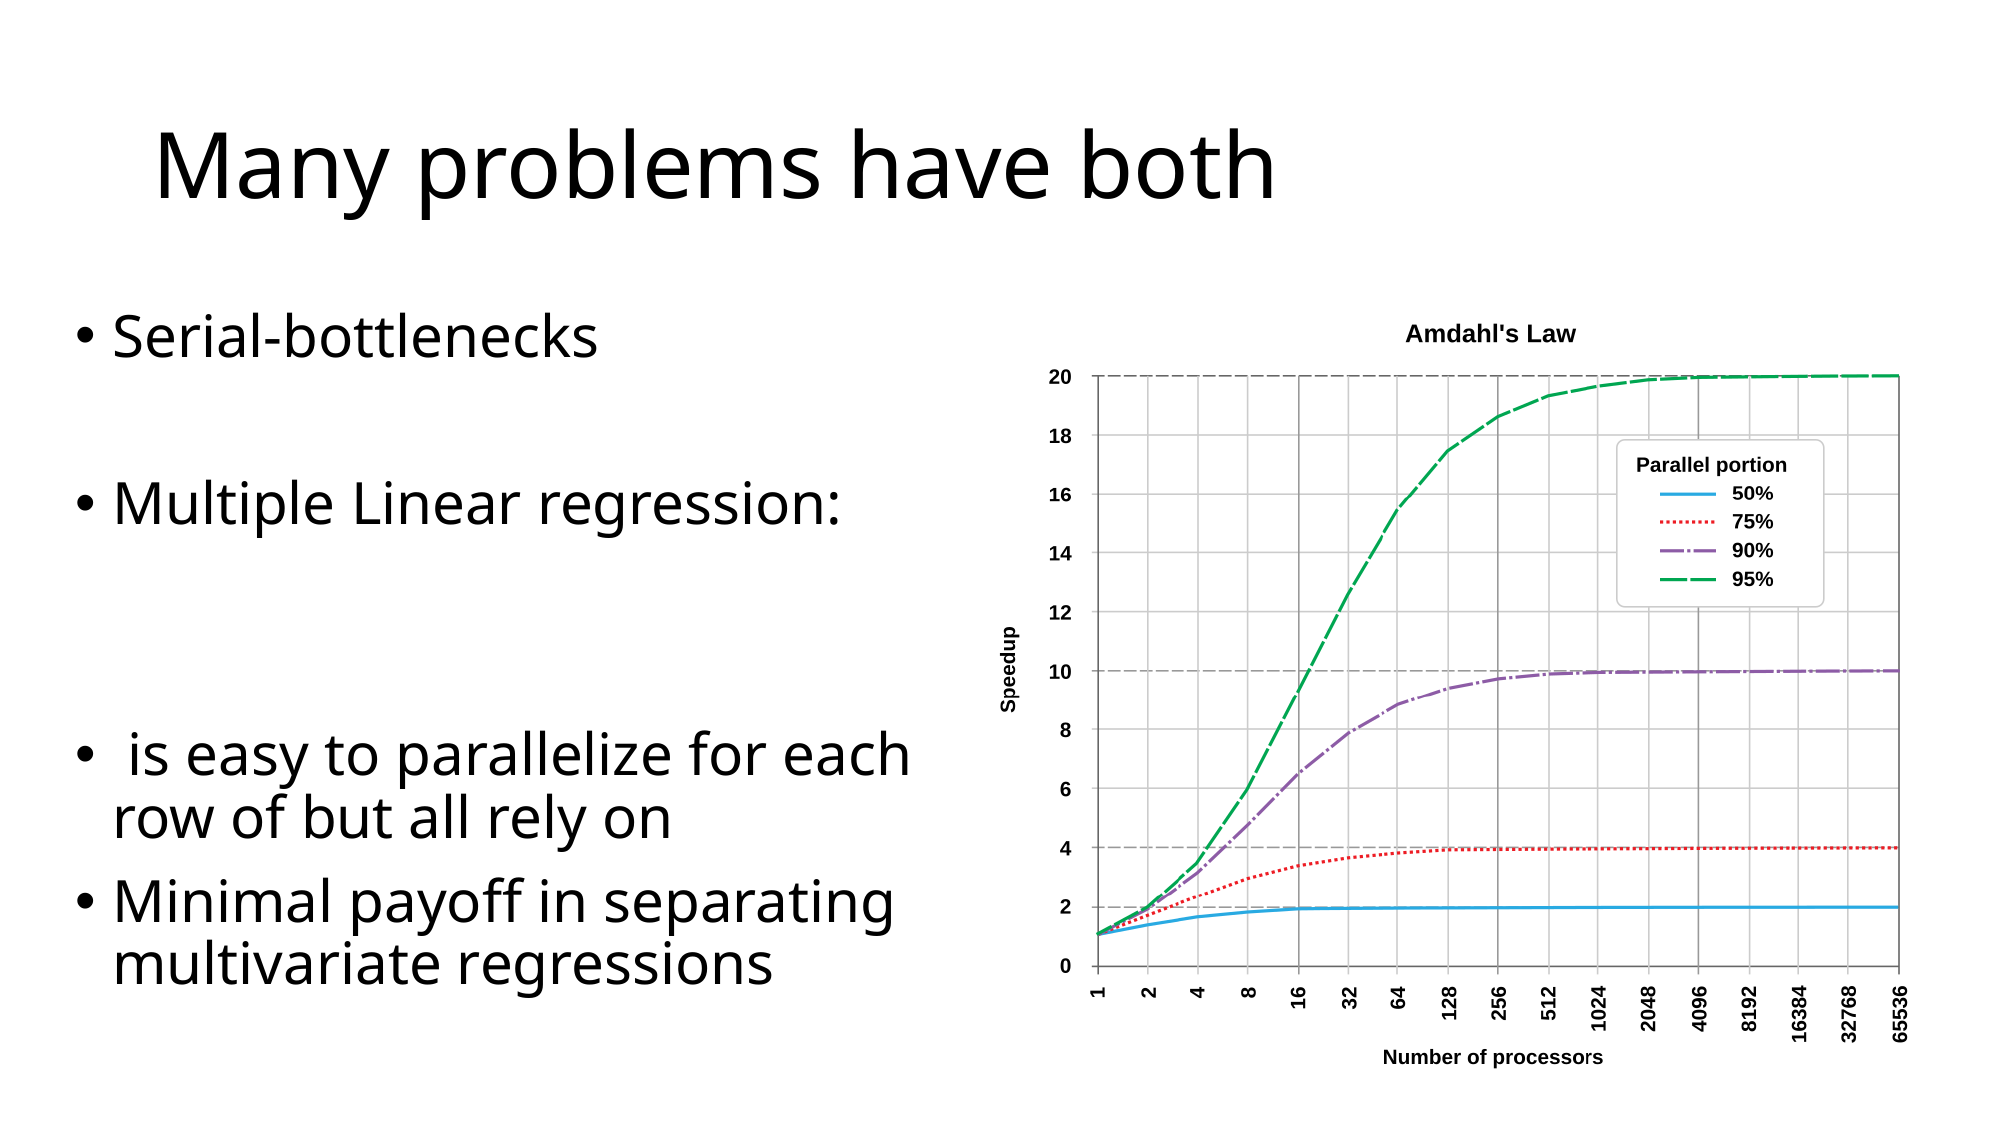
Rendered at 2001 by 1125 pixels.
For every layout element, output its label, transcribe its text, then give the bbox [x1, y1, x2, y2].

title Many problems have both [137, 59, 1863, 278]
picture [974, 298, 1994, 1096]
